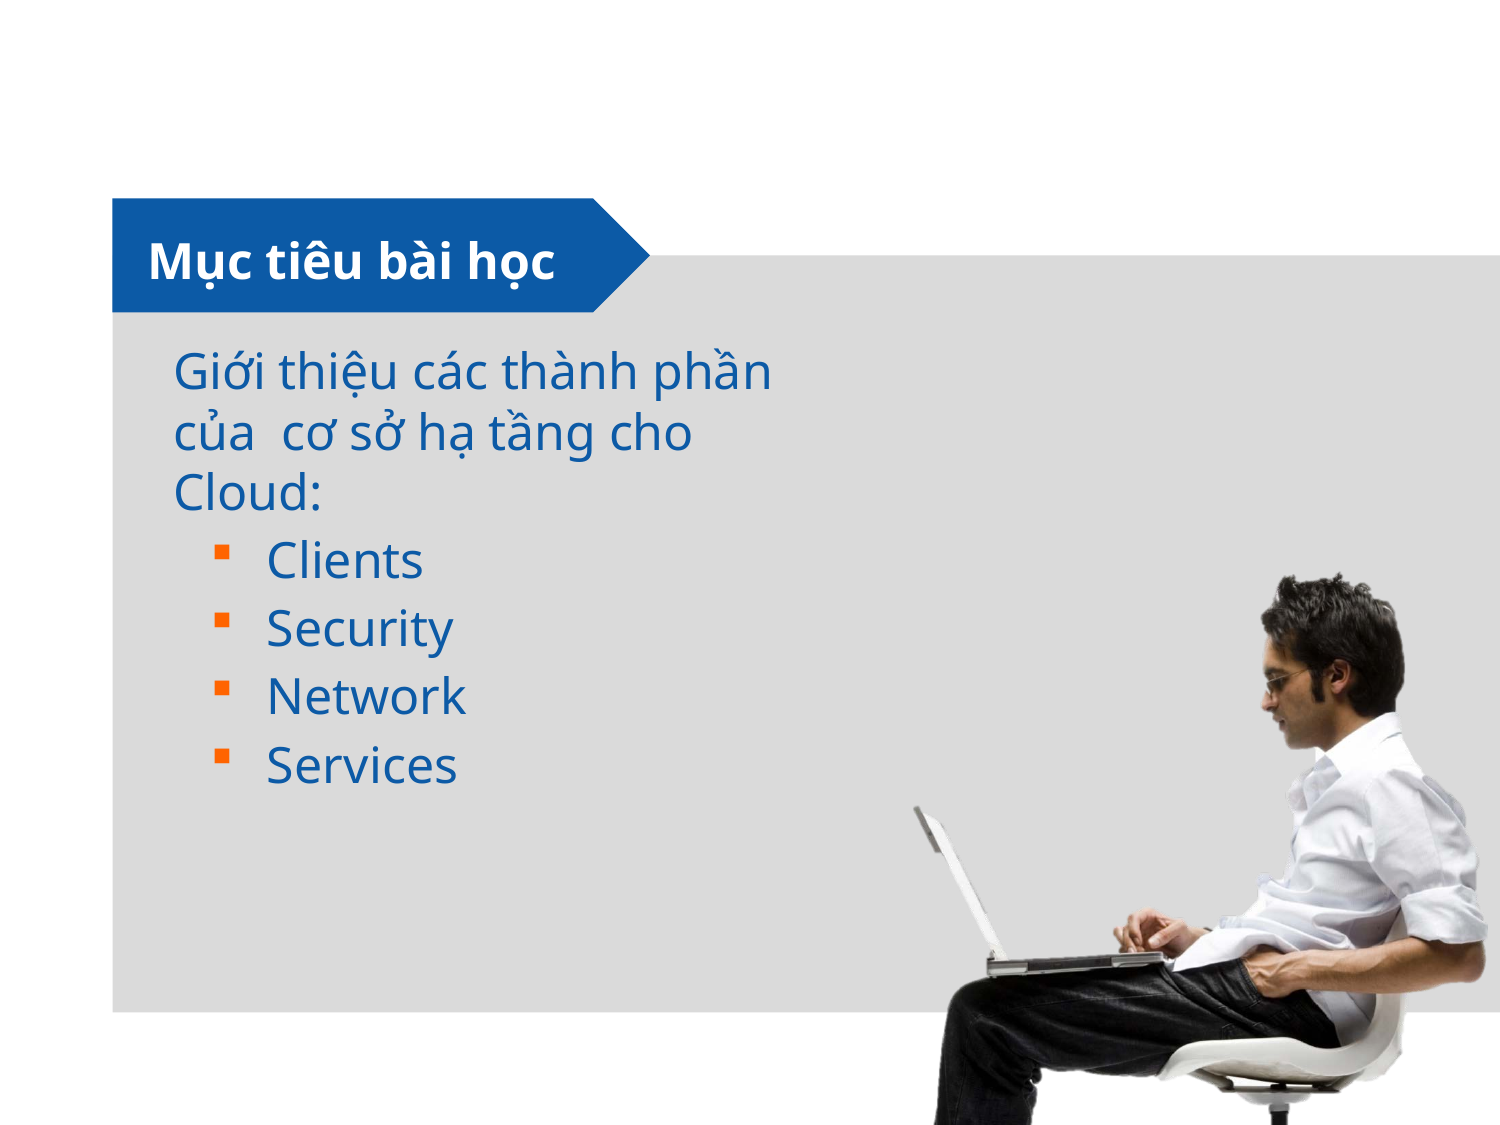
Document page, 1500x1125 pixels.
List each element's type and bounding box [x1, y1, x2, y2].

text_box [112, 197, 1500, 1125]
